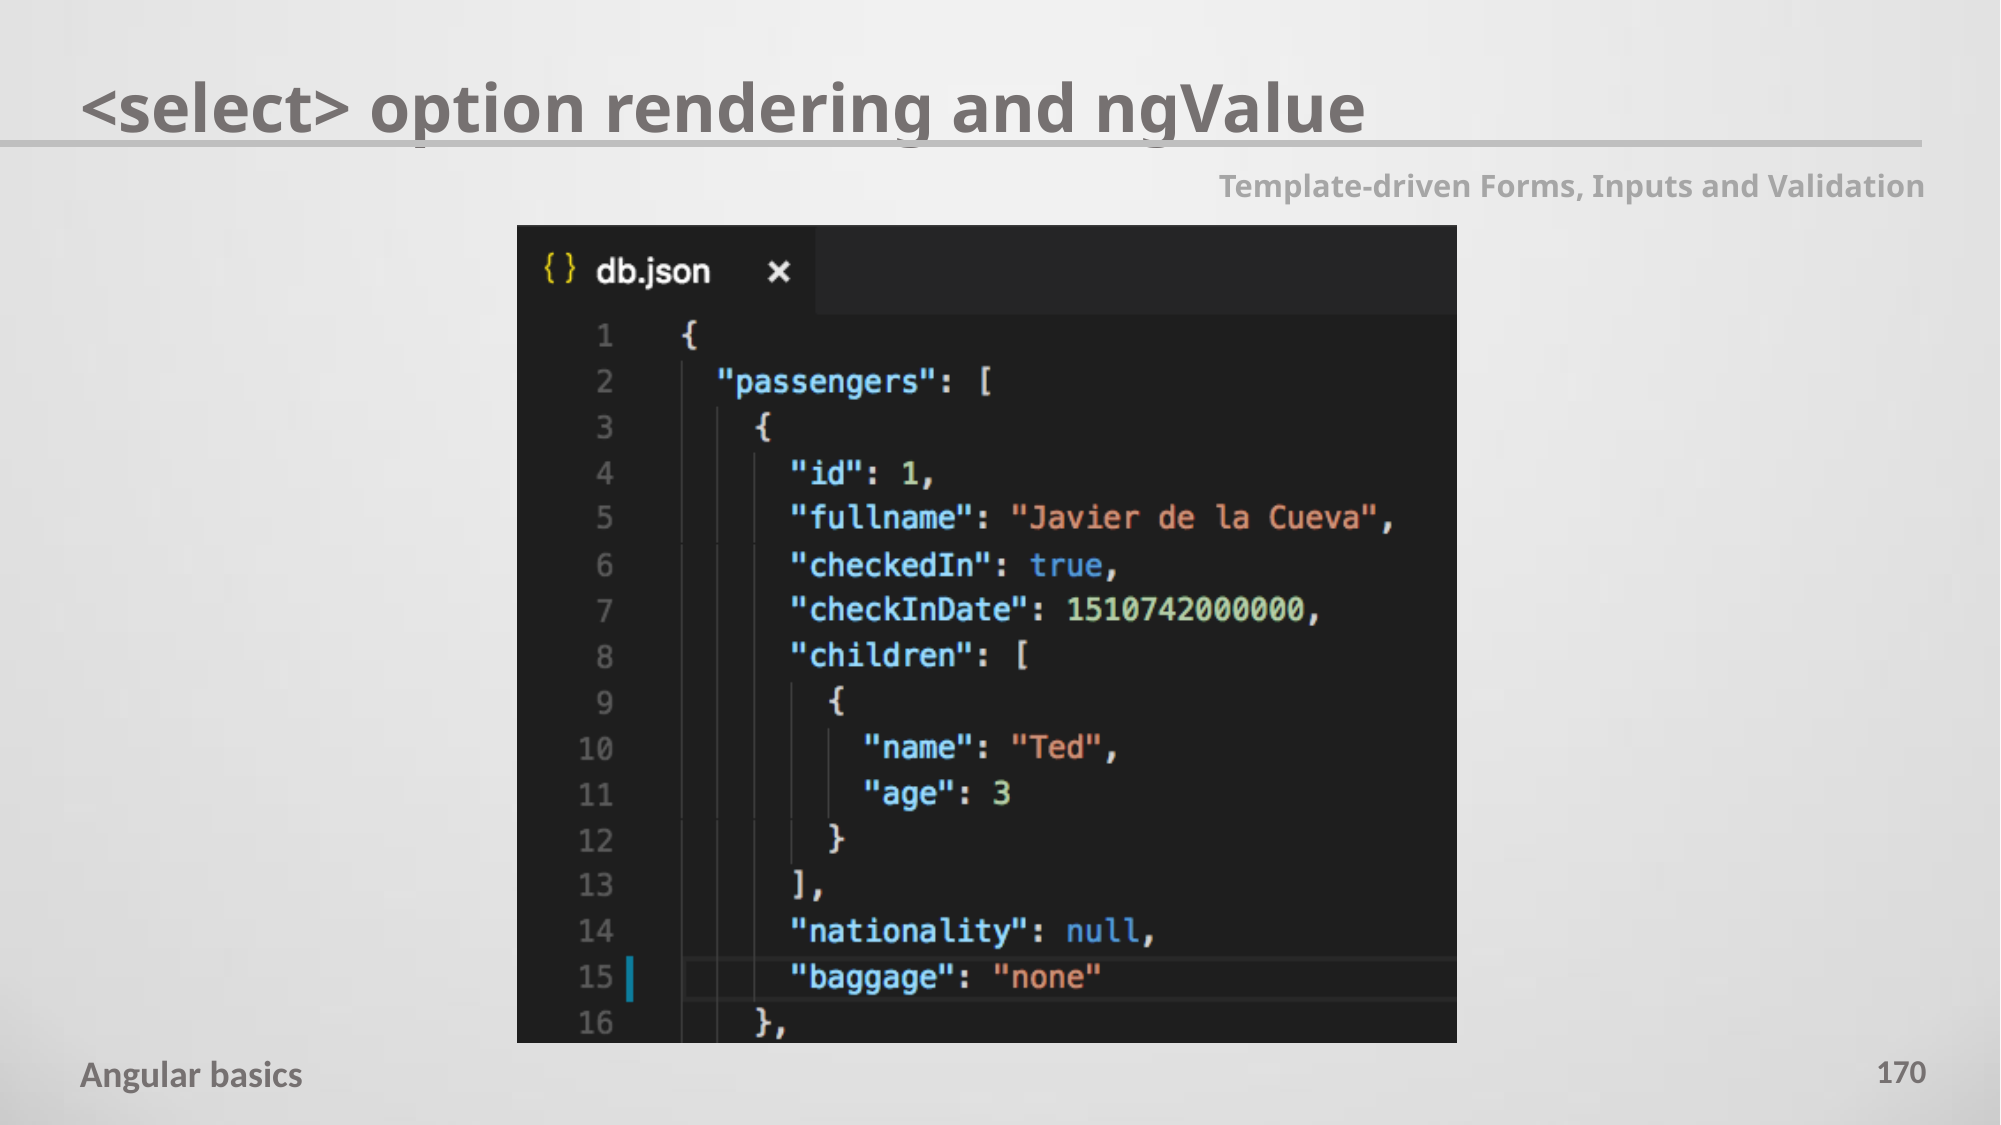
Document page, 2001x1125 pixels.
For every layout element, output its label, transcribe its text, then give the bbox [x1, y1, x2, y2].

text_box <select> option rendering and ngValue [65, 147, 1176, 155]
text_box <select> option rendering and ngValue [65, 48, 1942, 146]
text_box Template-driven Forms, Inputs and Validation [1176, 146, 1942, 212]
footer Angular basics [65, 1042, 1338, 1103]
picture [0, 0, 2001, 1125]
slide_number 170 [1412, 1038, 1942, 1103]
